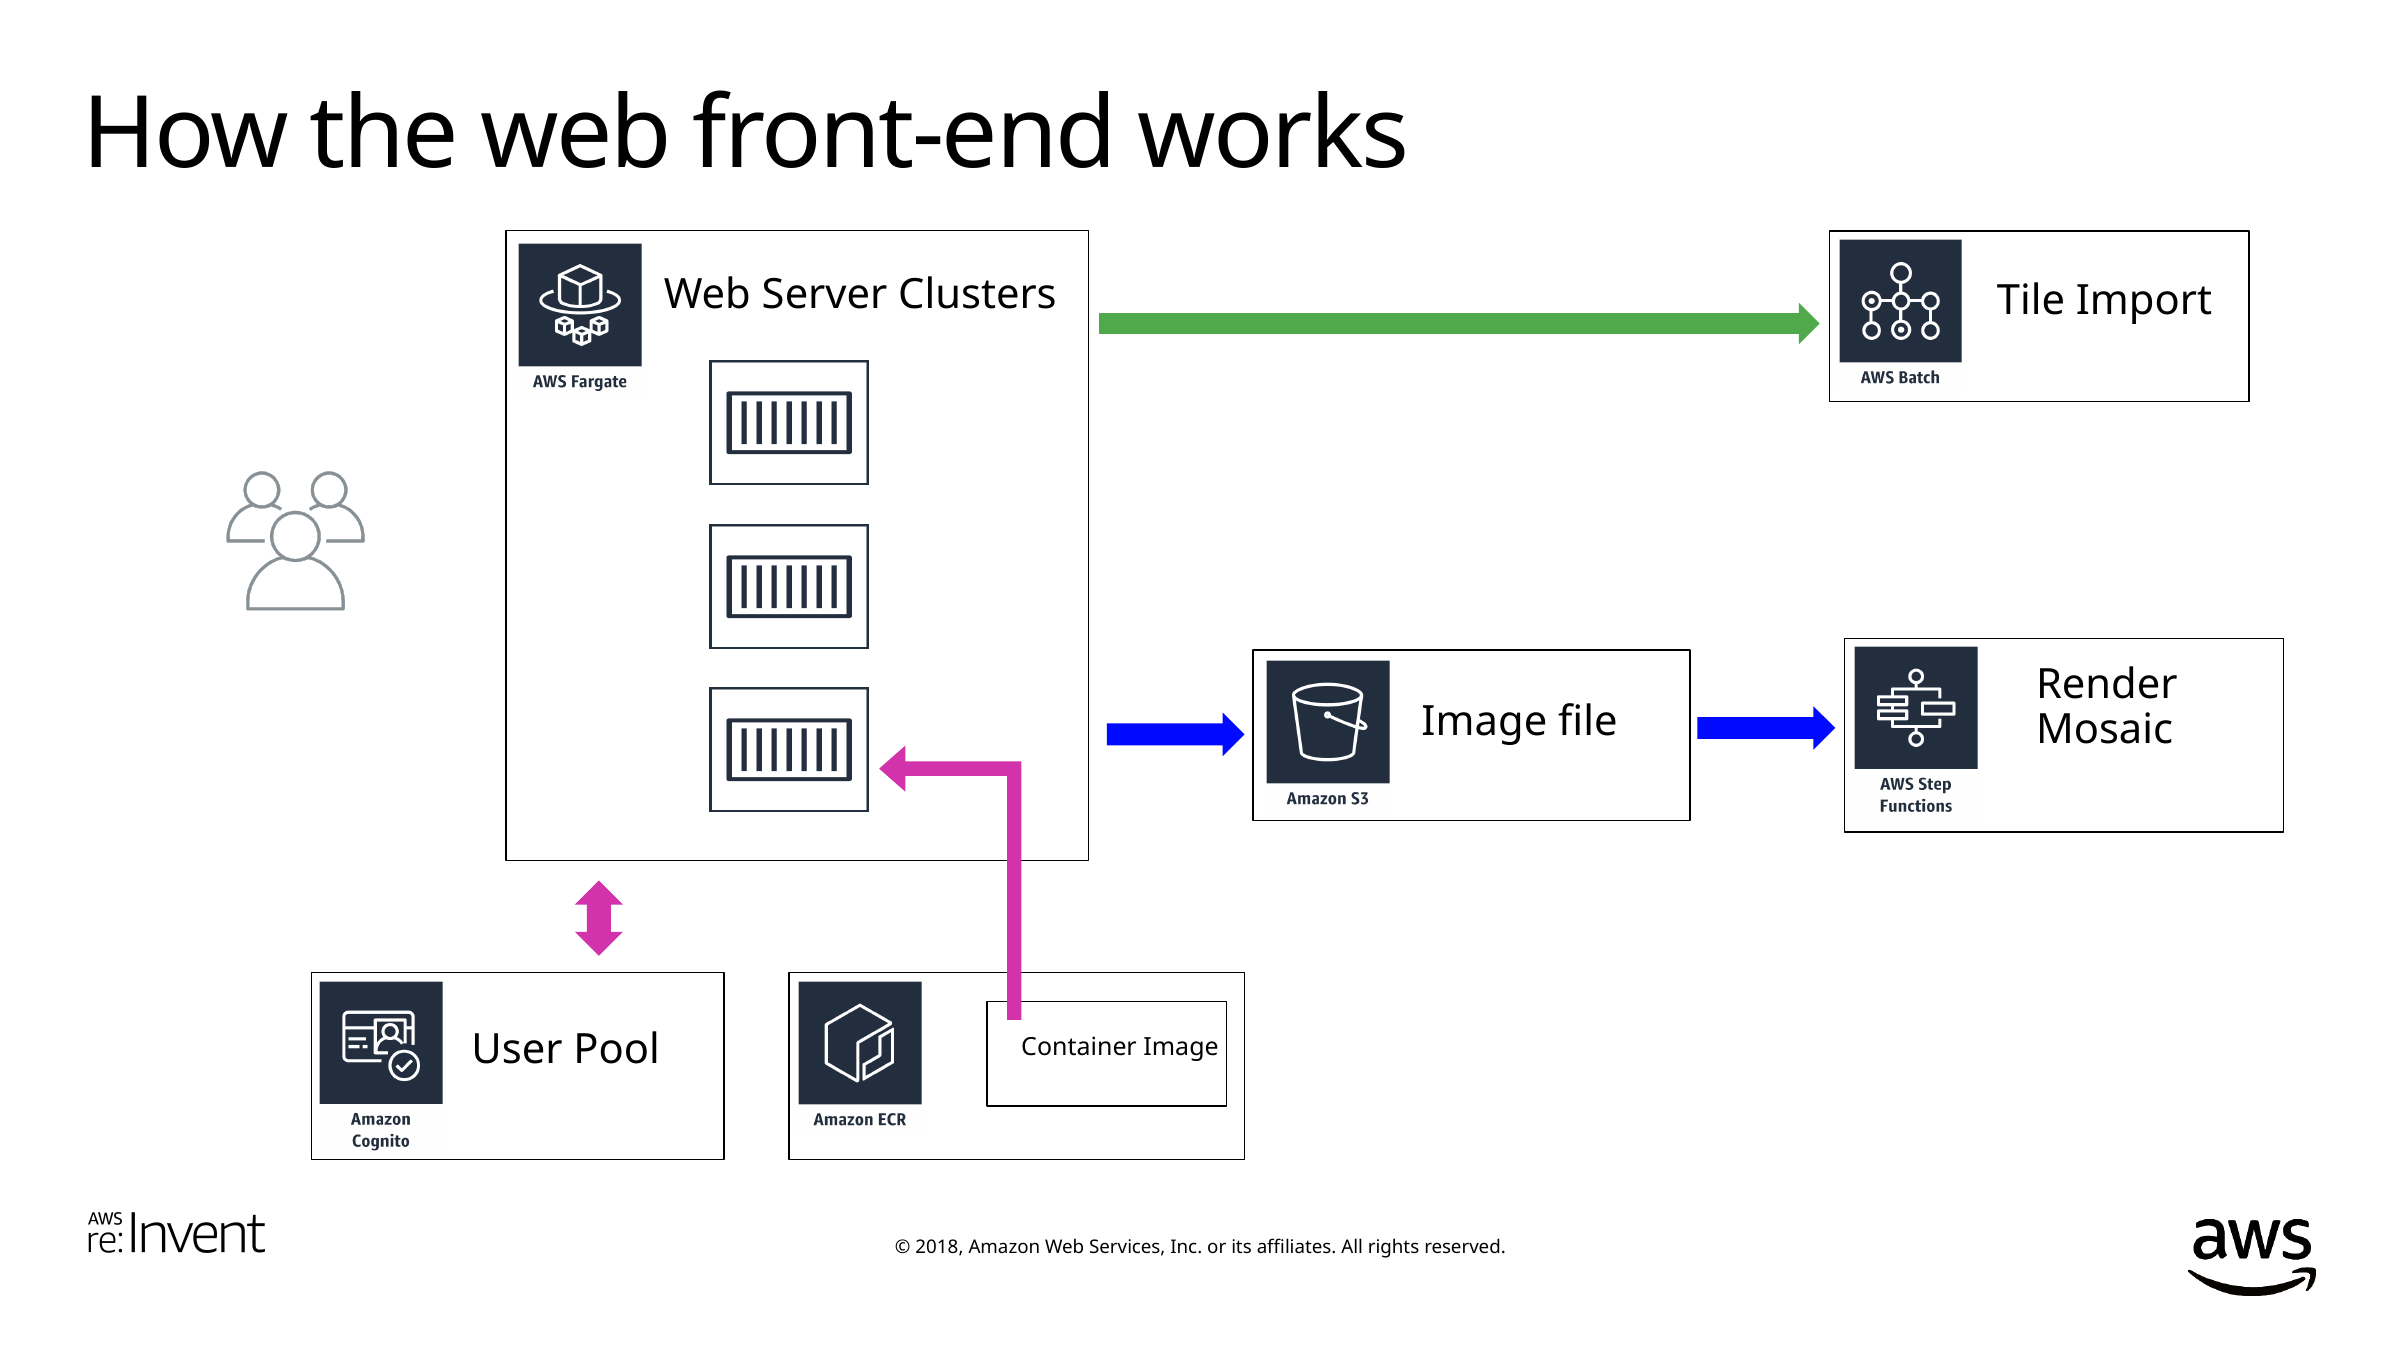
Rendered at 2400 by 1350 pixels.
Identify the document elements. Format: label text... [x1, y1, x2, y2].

text_box [1696, 705, 1836, 751]
picture [2188, 1219, 2316, 1296]
text_box [1098, 302, 1821, 346]
text_box [1105, 711, 1246, 757]
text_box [788, 972, 1272, 1160]
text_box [311, 972, 725, 1160]
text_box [505, 230, 1089, 861]
text_box [574, 879, 624, 957]
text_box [1252, 649, 1691, 821]
picture [200, 446, 389, 635]
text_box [1844, 638, 2284, 833]
picture [88, 1212, 265, 1253]
text_box [1006, 861, 1023, 972]
title How the web front-end works [52, 56, 2348, 201]
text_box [1829, 230, 2250, 402]
